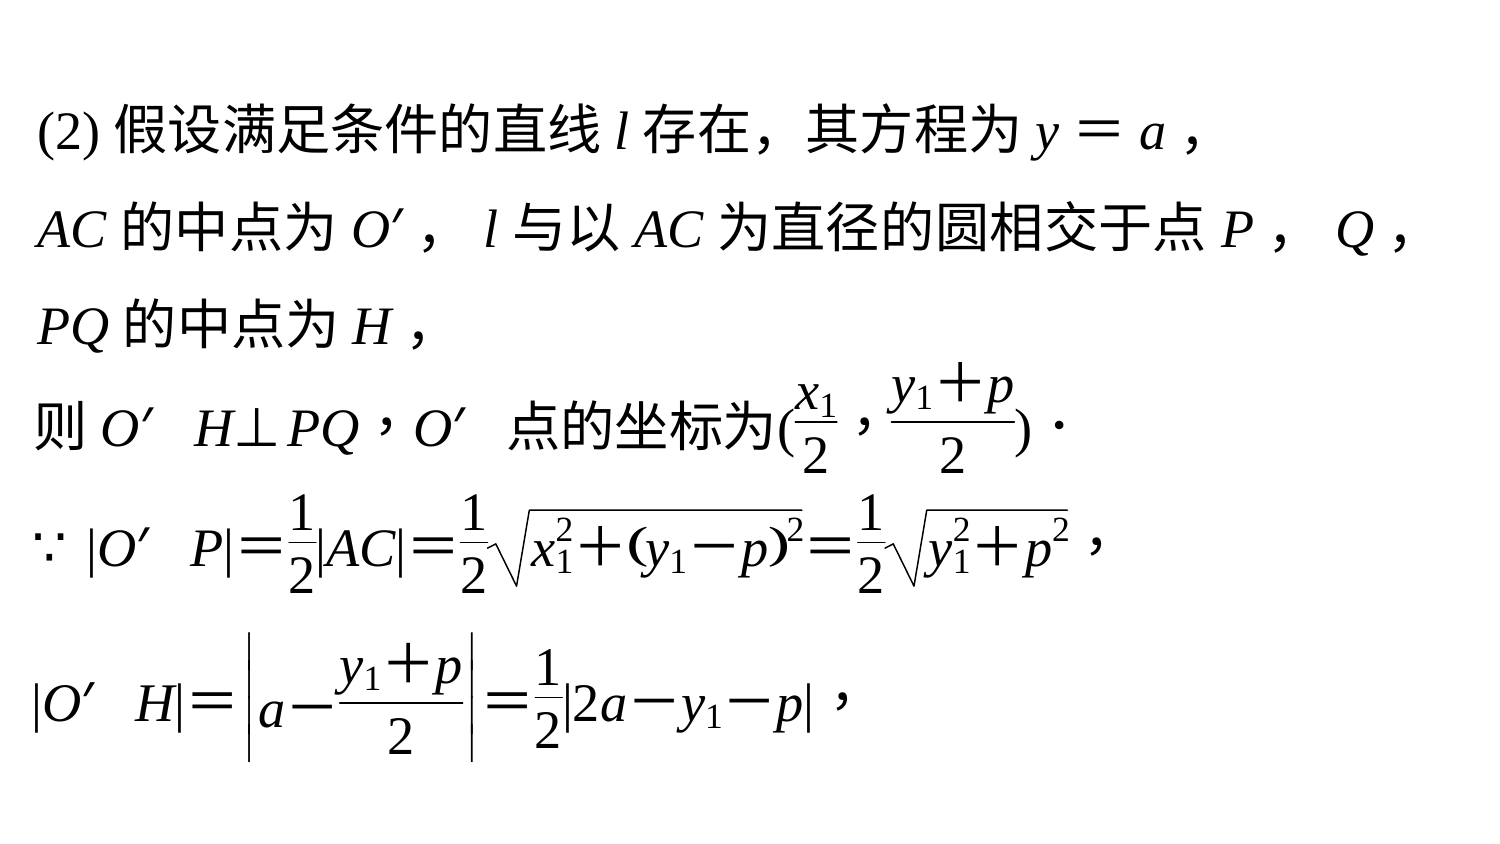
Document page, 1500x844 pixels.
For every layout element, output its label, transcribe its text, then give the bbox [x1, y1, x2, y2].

text_box (2)假设满足条件的直线l存在，其方程为y＝a， AC的中点为O′，l与以AC为直径的圆相交于点P，Q，PQ的中点为H， [22, 55, 1470, 363]
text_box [32, 346, 1450, 481]
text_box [32, 480, 1449, 627]
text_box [31, 627, 1449, 836]
